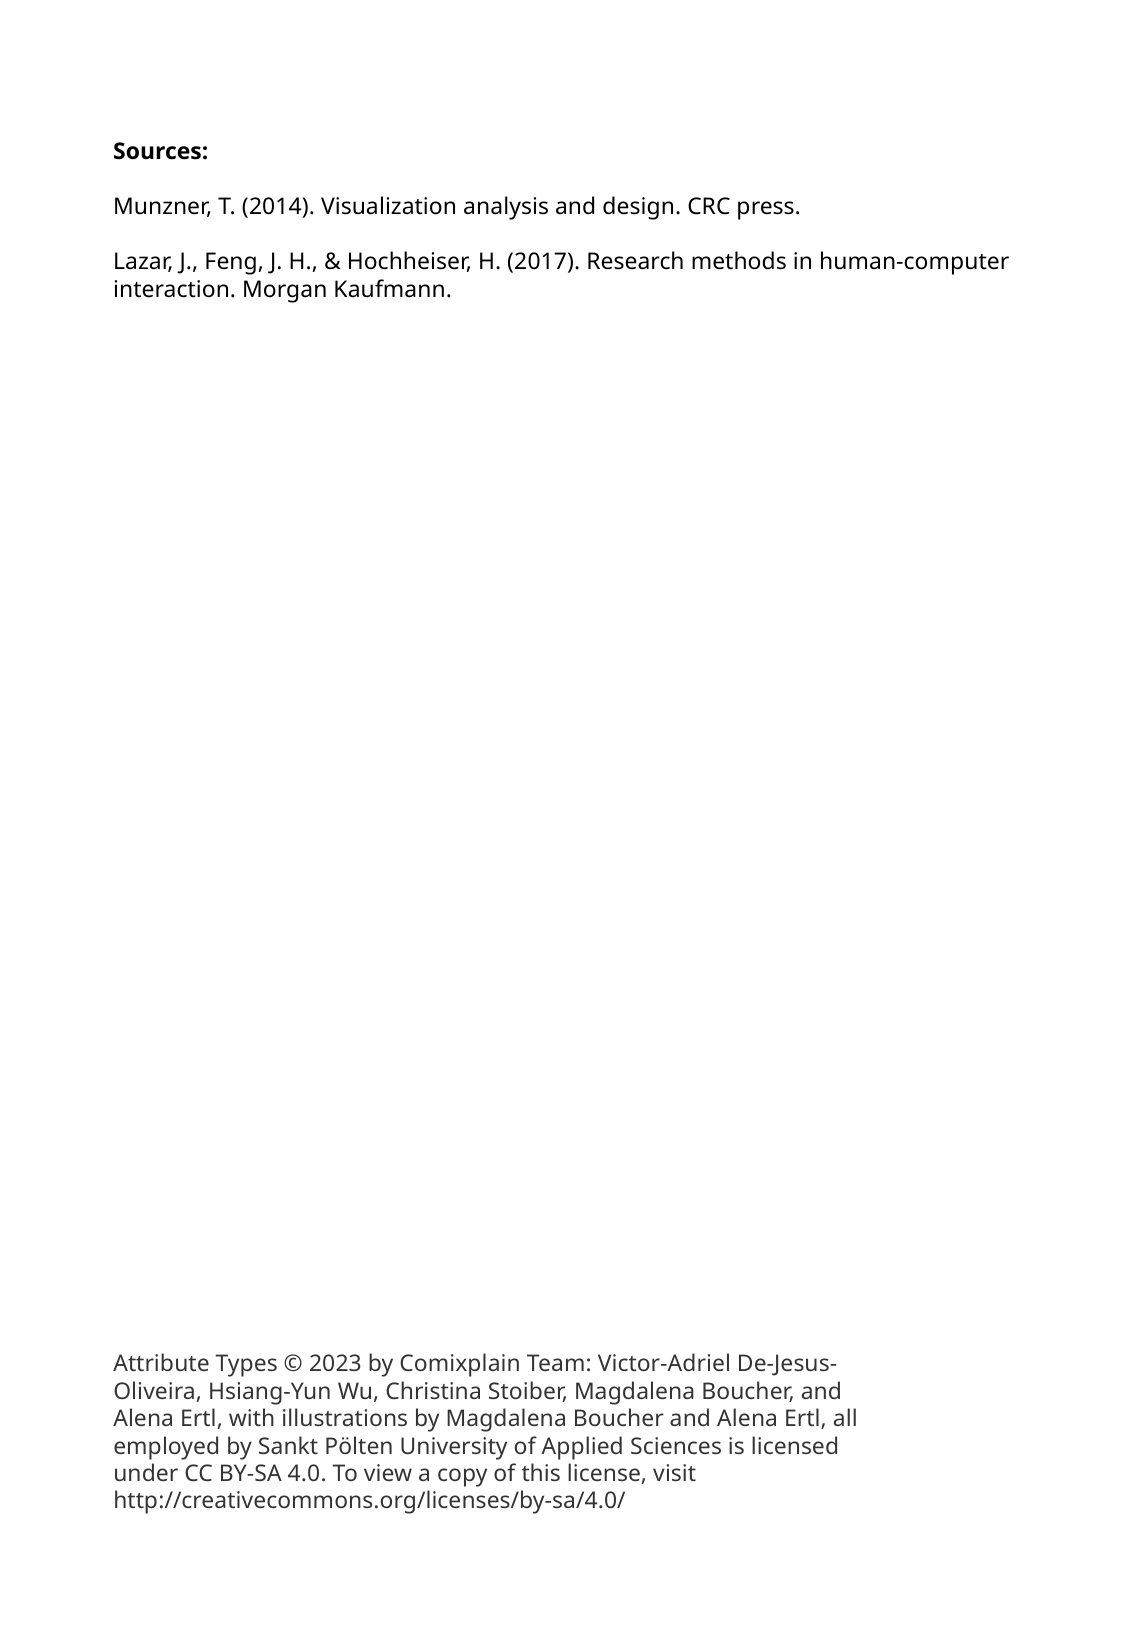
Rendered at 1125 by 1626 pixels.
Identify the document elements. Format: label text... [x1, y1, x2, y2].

title Attribute Types © 2023 by Comixplain Team: Victor-Adriel De-Jesus-Oliveira, Hsiang-Yun Wu, Christina Stoiber, Magdalena Boucher, and Alena Ertl, with illustrations by Magdalena Boucher and Alena Ertl, all employed by Sankt Pölten University of Applied Sciences is licensed under CC BY-SA 4.0. To view a copy of this license, visit http://creativecommons.org/licenses/by-sa/4.0/ [98, 1341, 896, 1625]
text_box Sources: Munzner, T. (2014). Visualization analysis and design. CRC press. Lazar, J., Feng, J. H., & Hochheiser, H. (2017). Research methods in human-computer interaction. Morgan Kaufmann. [98, 129, 1047, 310]
